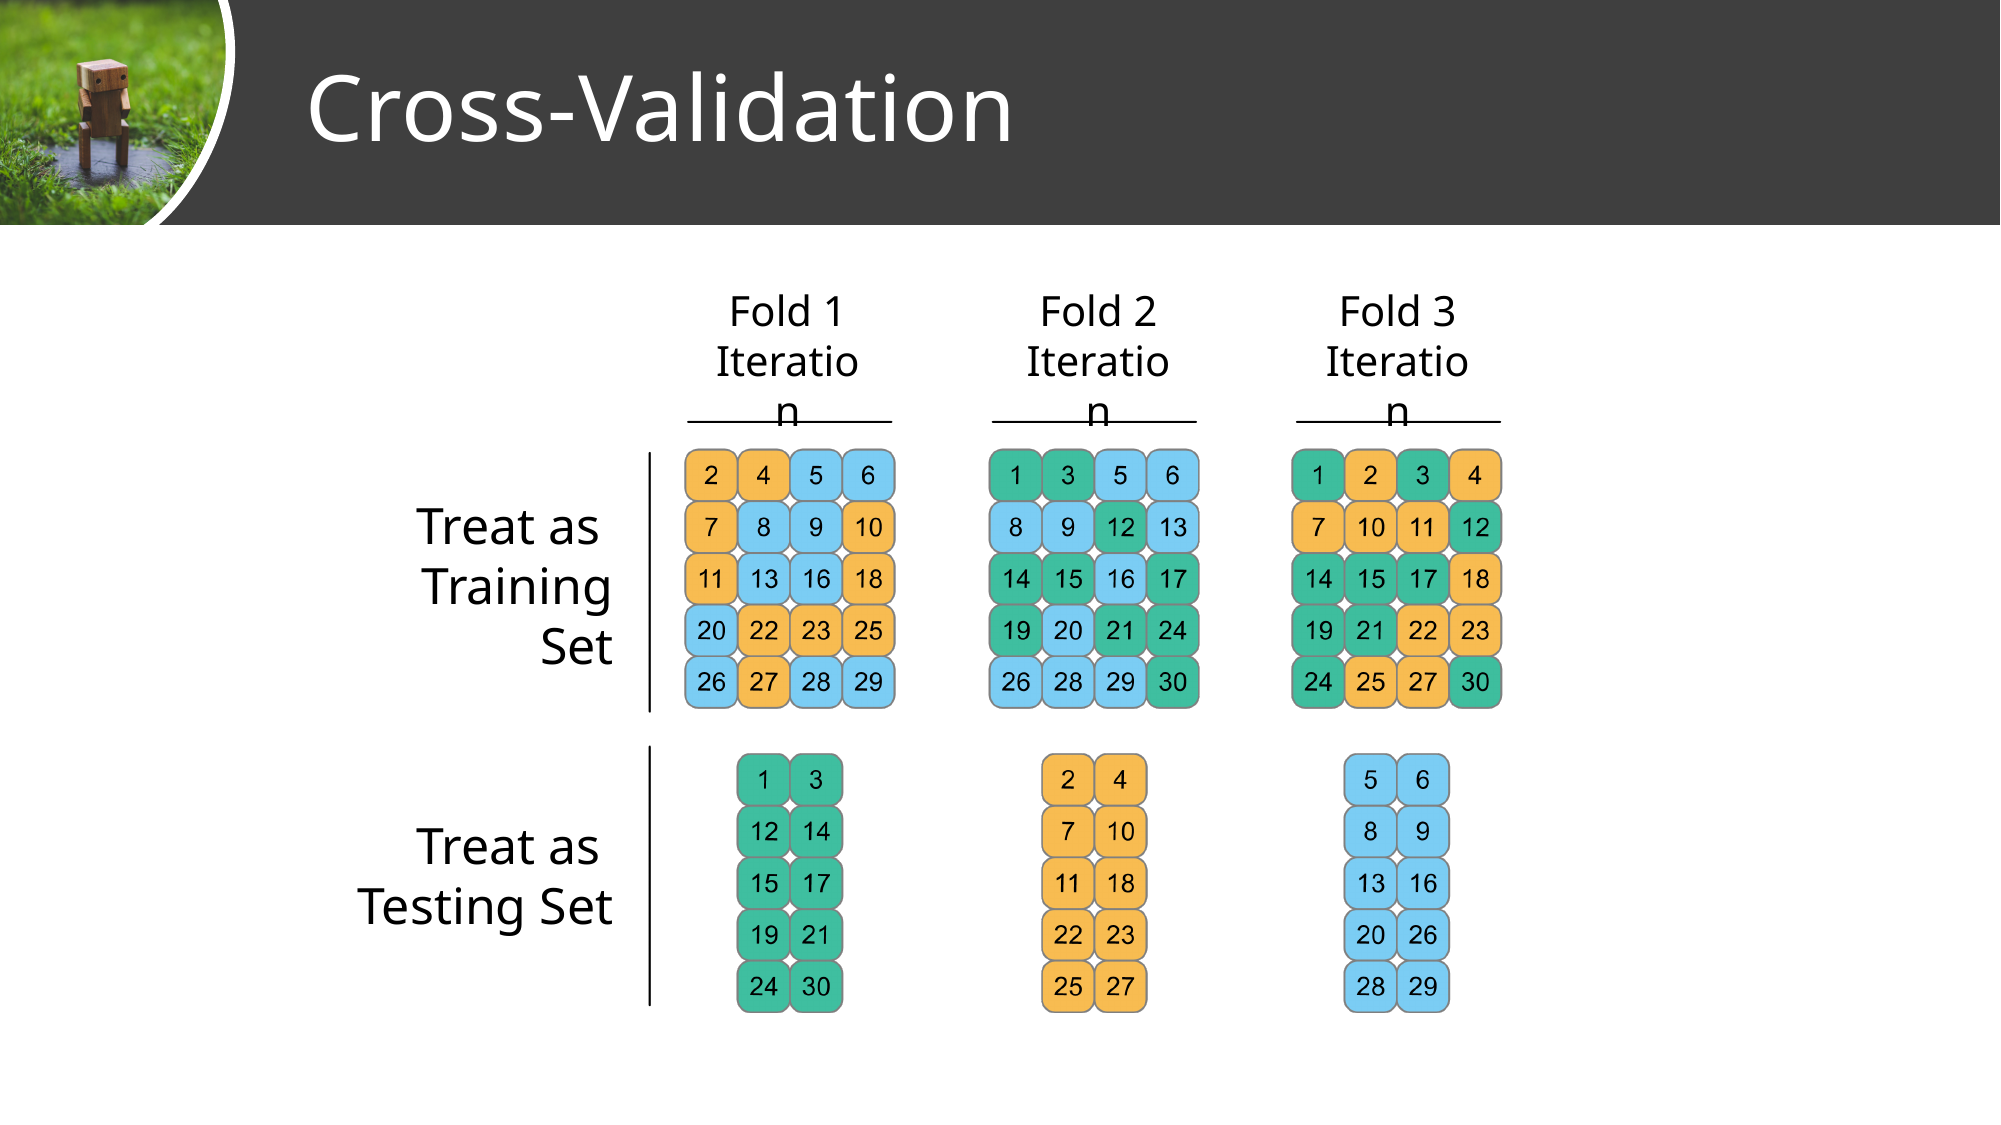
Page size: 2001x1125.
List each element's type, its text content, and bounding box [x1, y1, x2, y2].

text_box Treat as Testing Set [341, 736, 446, 1013]
picture [0, 0, 231, 225]
title Cross-Validation [231, 3, 2000, 221]
text_box Fold 1 Iteration [689, 309, 887, 337]
text_box [153, 221, 2000, 226]
text_box Fold 2 Iteration [999, 309, 1198, 337]
picture [446, 337, 1554, 1013]
text_box Treat as Training Set [341, 461, 446, 709]
text_box [145, 225, 153, 230]
text_box Fold 3 Iteration [1298, 309, 1497, 337]
